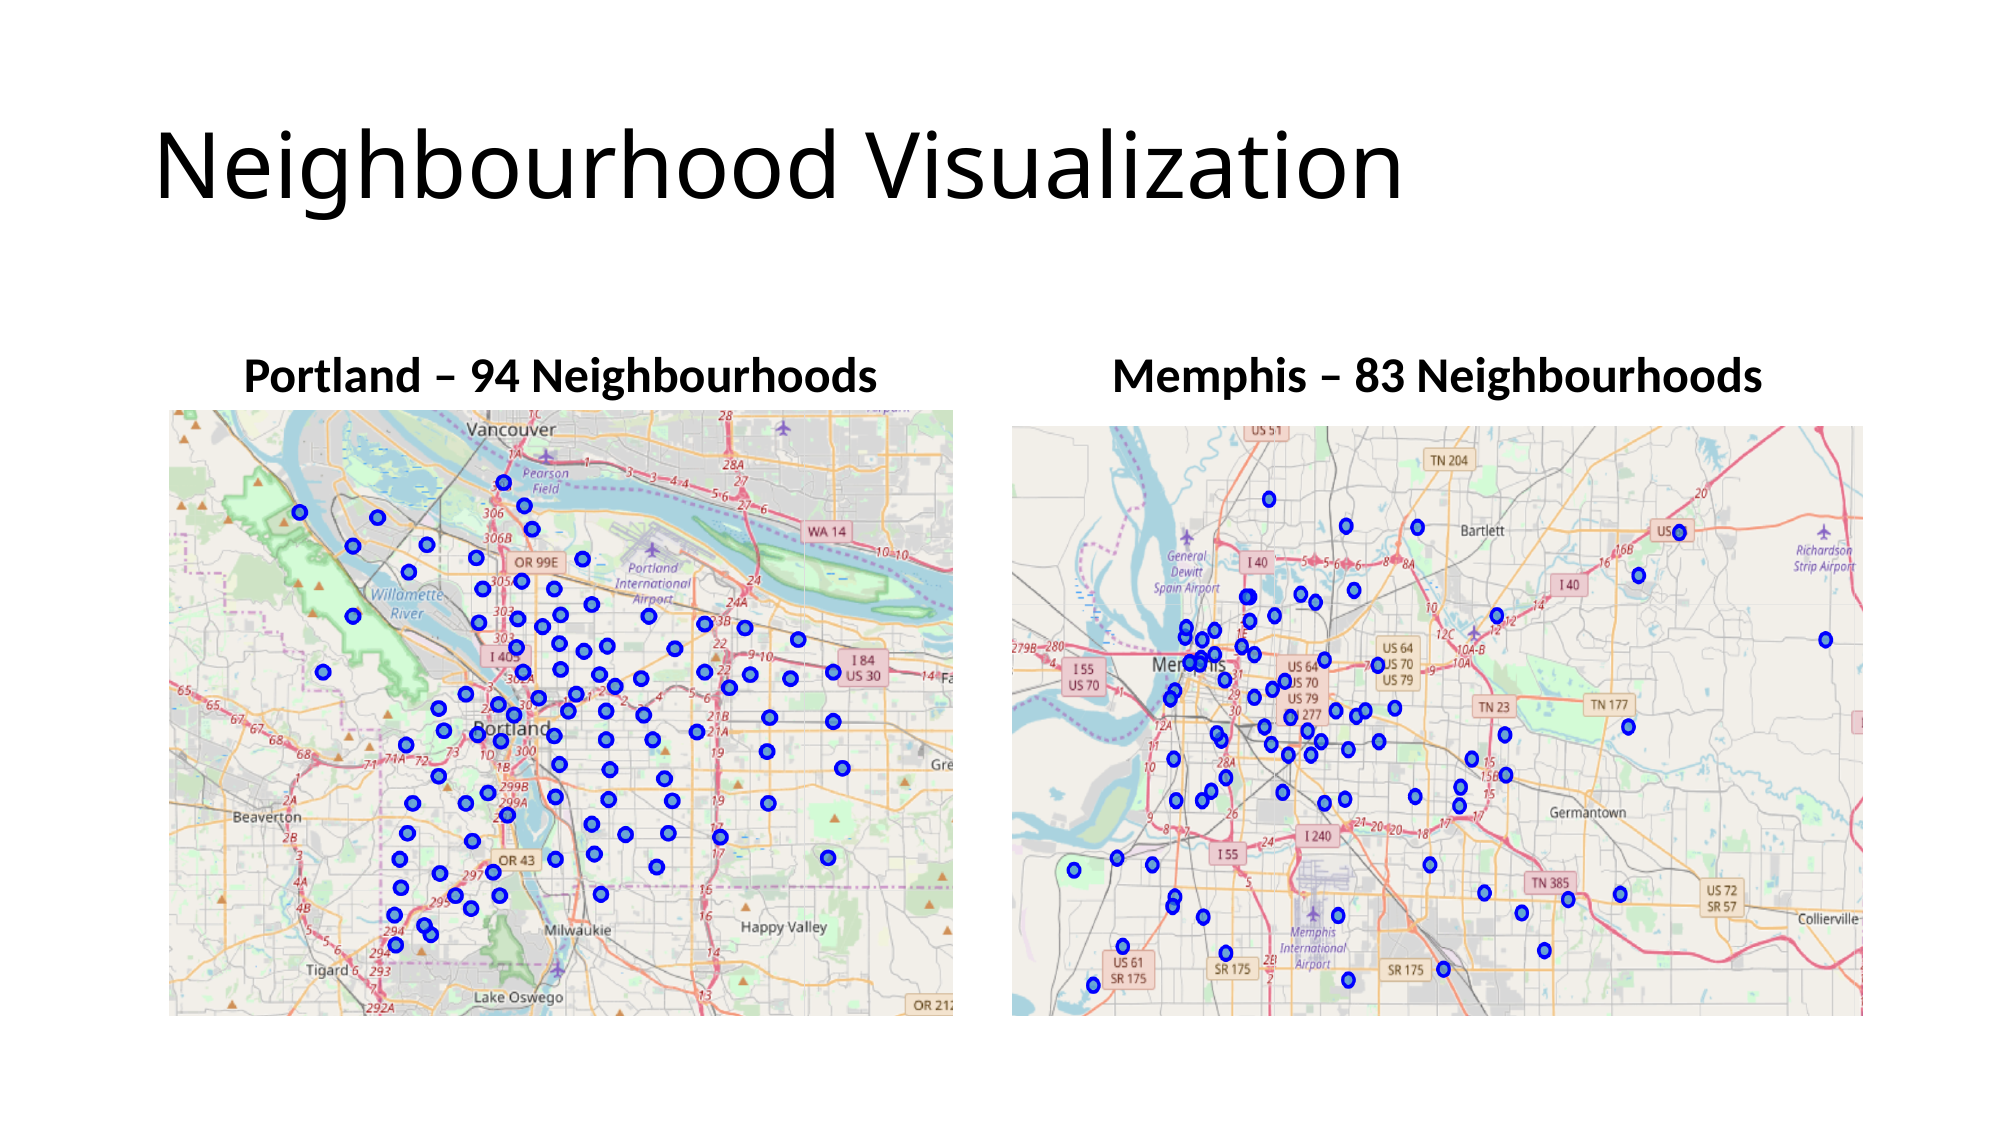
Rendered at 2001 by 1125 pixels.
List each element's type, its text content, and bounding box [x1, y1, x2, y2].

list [169, 410, 953, 1016]
list Portland – 94 Neighbourhoods [137, 275, 984, 411]
title Neighbourhood Visualization [137, 59, 1863, 278]
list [1012, 426, 1863, 1016]
list Memphis – 83 Neighbourhoods [1012, 275, 1863, 411]
